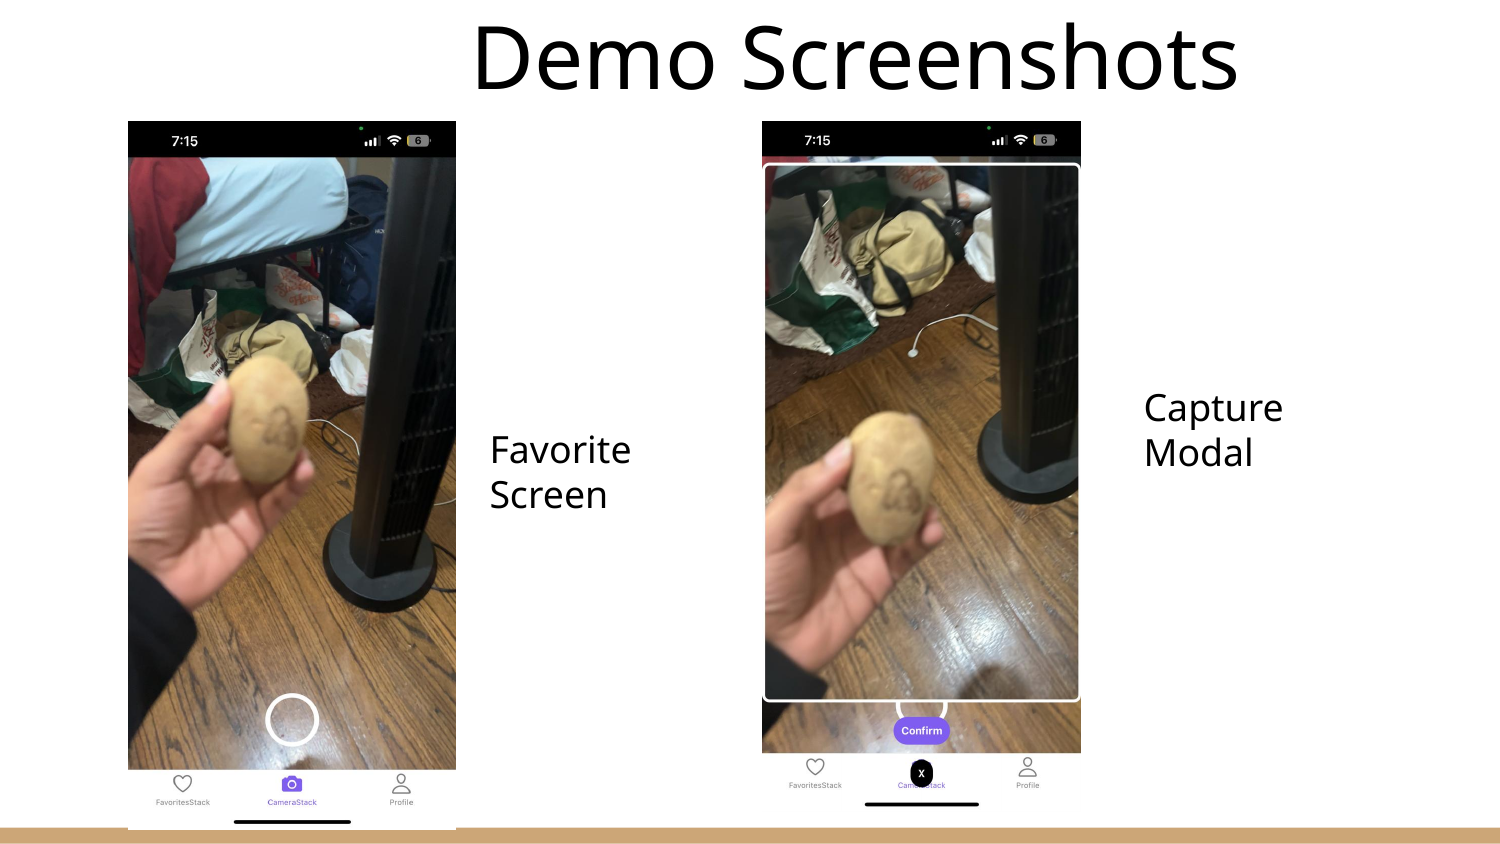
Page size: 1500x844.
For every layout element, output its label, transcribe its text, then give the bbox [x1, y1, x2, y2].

picture [128, 121, 456, 830]
text_box Favorite Screen [474, 410, 743, 517]
picture [761, 121, 1082, 813]
text_box Capture Modal [1128, 369, 1397, 475]
title Demo Screenshots [455, 0, 1500, 122]
